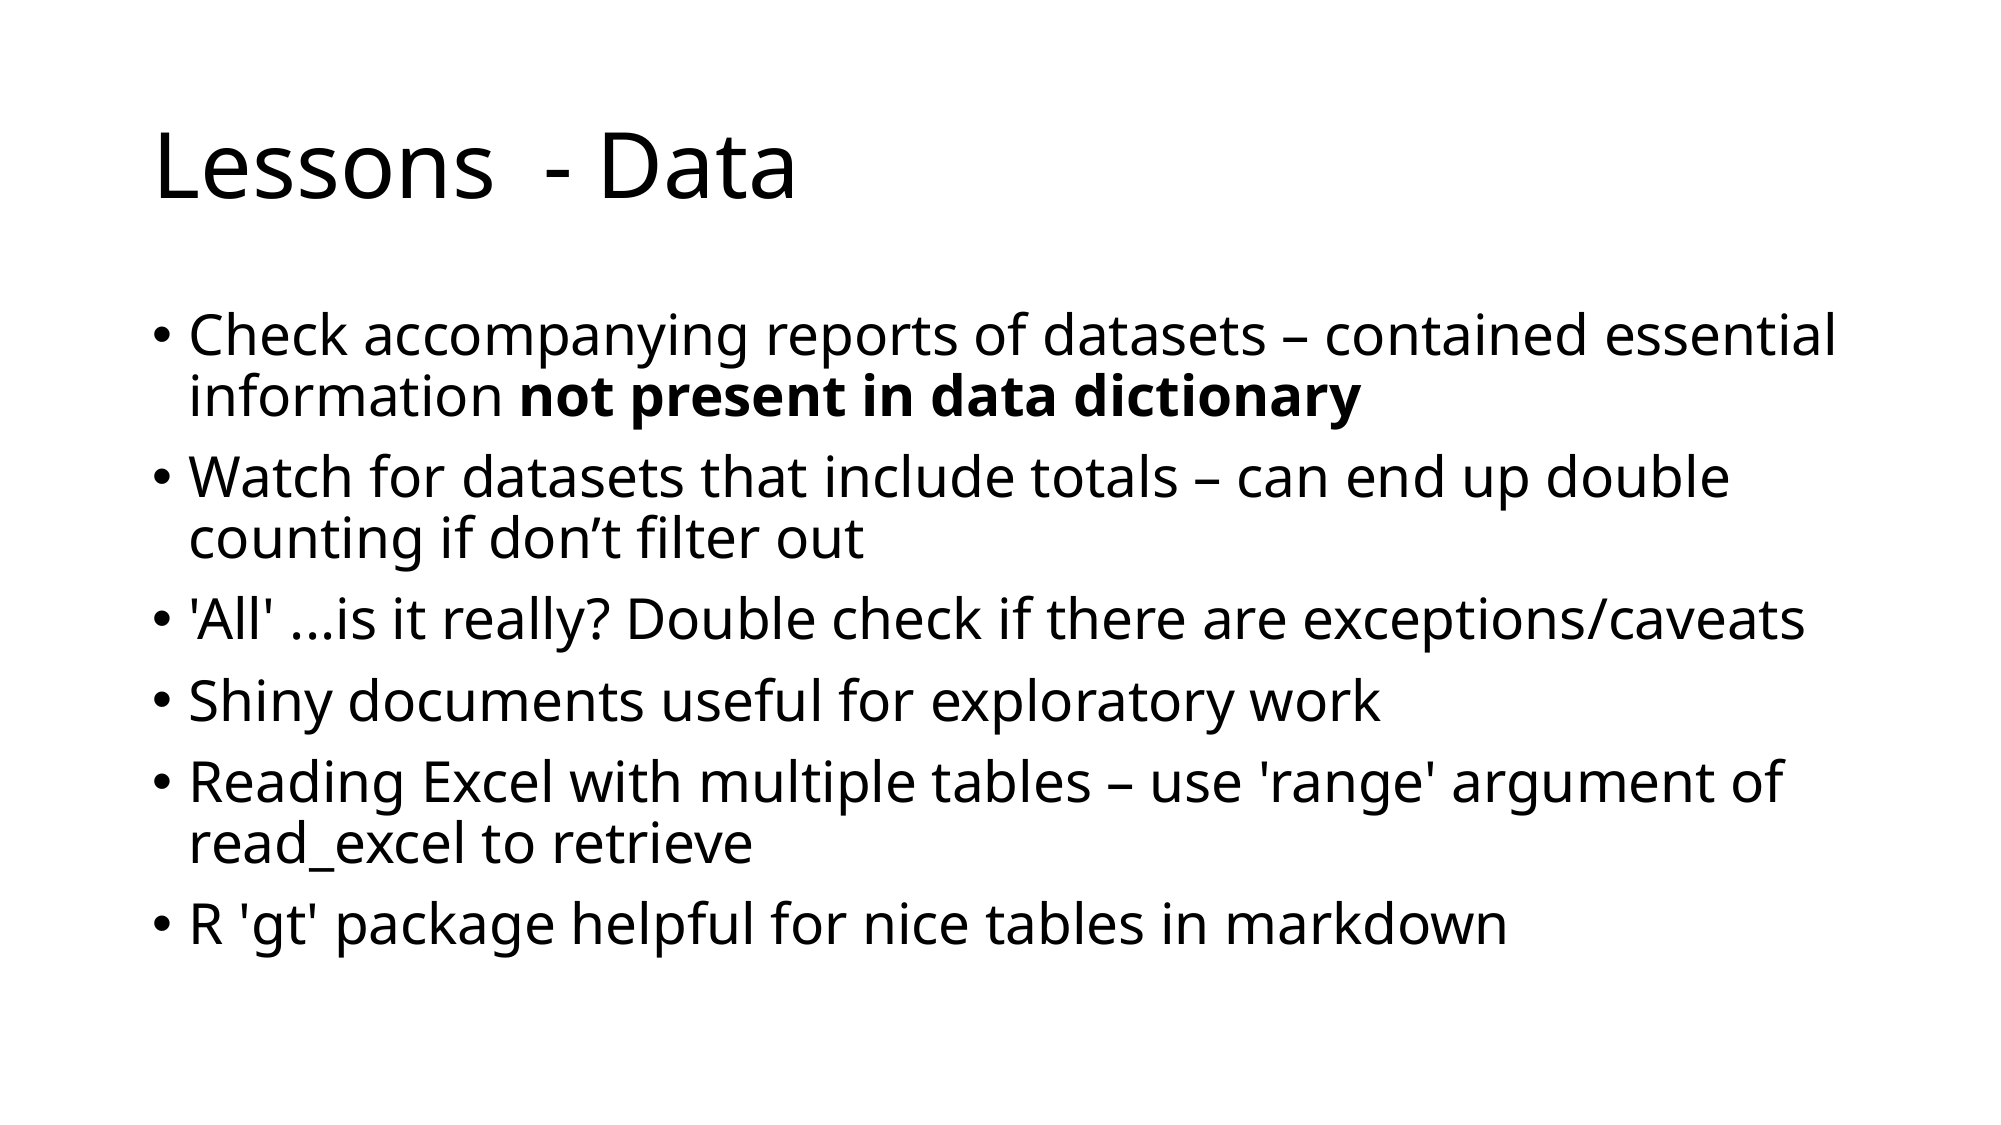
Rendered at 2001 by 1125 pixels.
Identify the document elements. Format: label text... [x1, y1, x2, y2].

title Lessons - Data [137, 59, 1863, 278]
list Check accompanying reports of datasets – contained essential information not present in data dictionary Watch for datasets that include totals – can end up double counting if don’t filter out 'All' ...is it really? Double check if there are exceptions/caveats Shiny documents useful for exploratory work Reading Excel with multiple tables – use 'range' argument of read_excel to retrieve R 'gt' package helpful for nice tables in markdown [137, 299, 1863, 1014]
